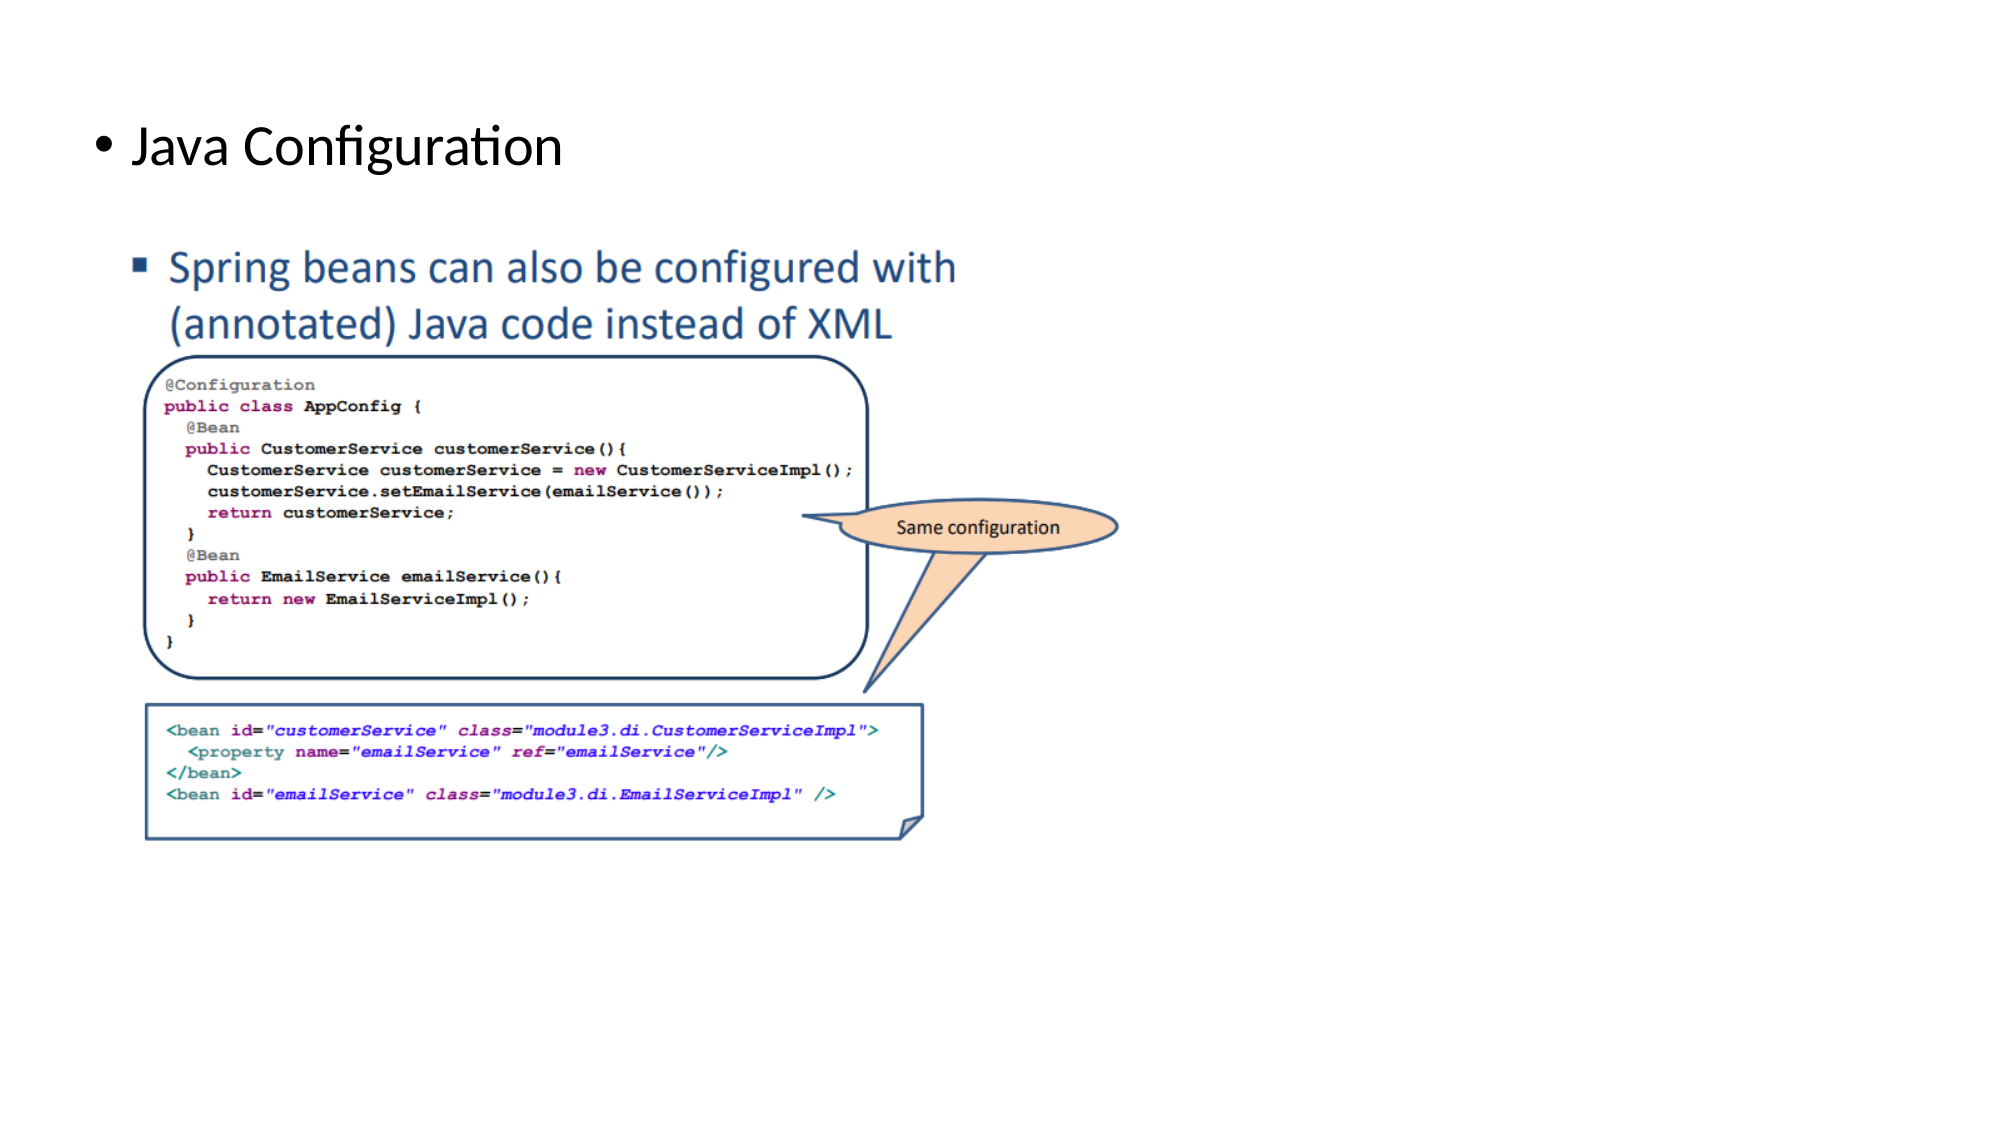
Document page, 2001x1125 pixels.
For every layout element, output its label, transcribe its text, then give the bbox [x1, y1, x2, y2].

list Java Configuration [78, 107, 1863, 1014]
picture [110, 231, 1132, 852]
